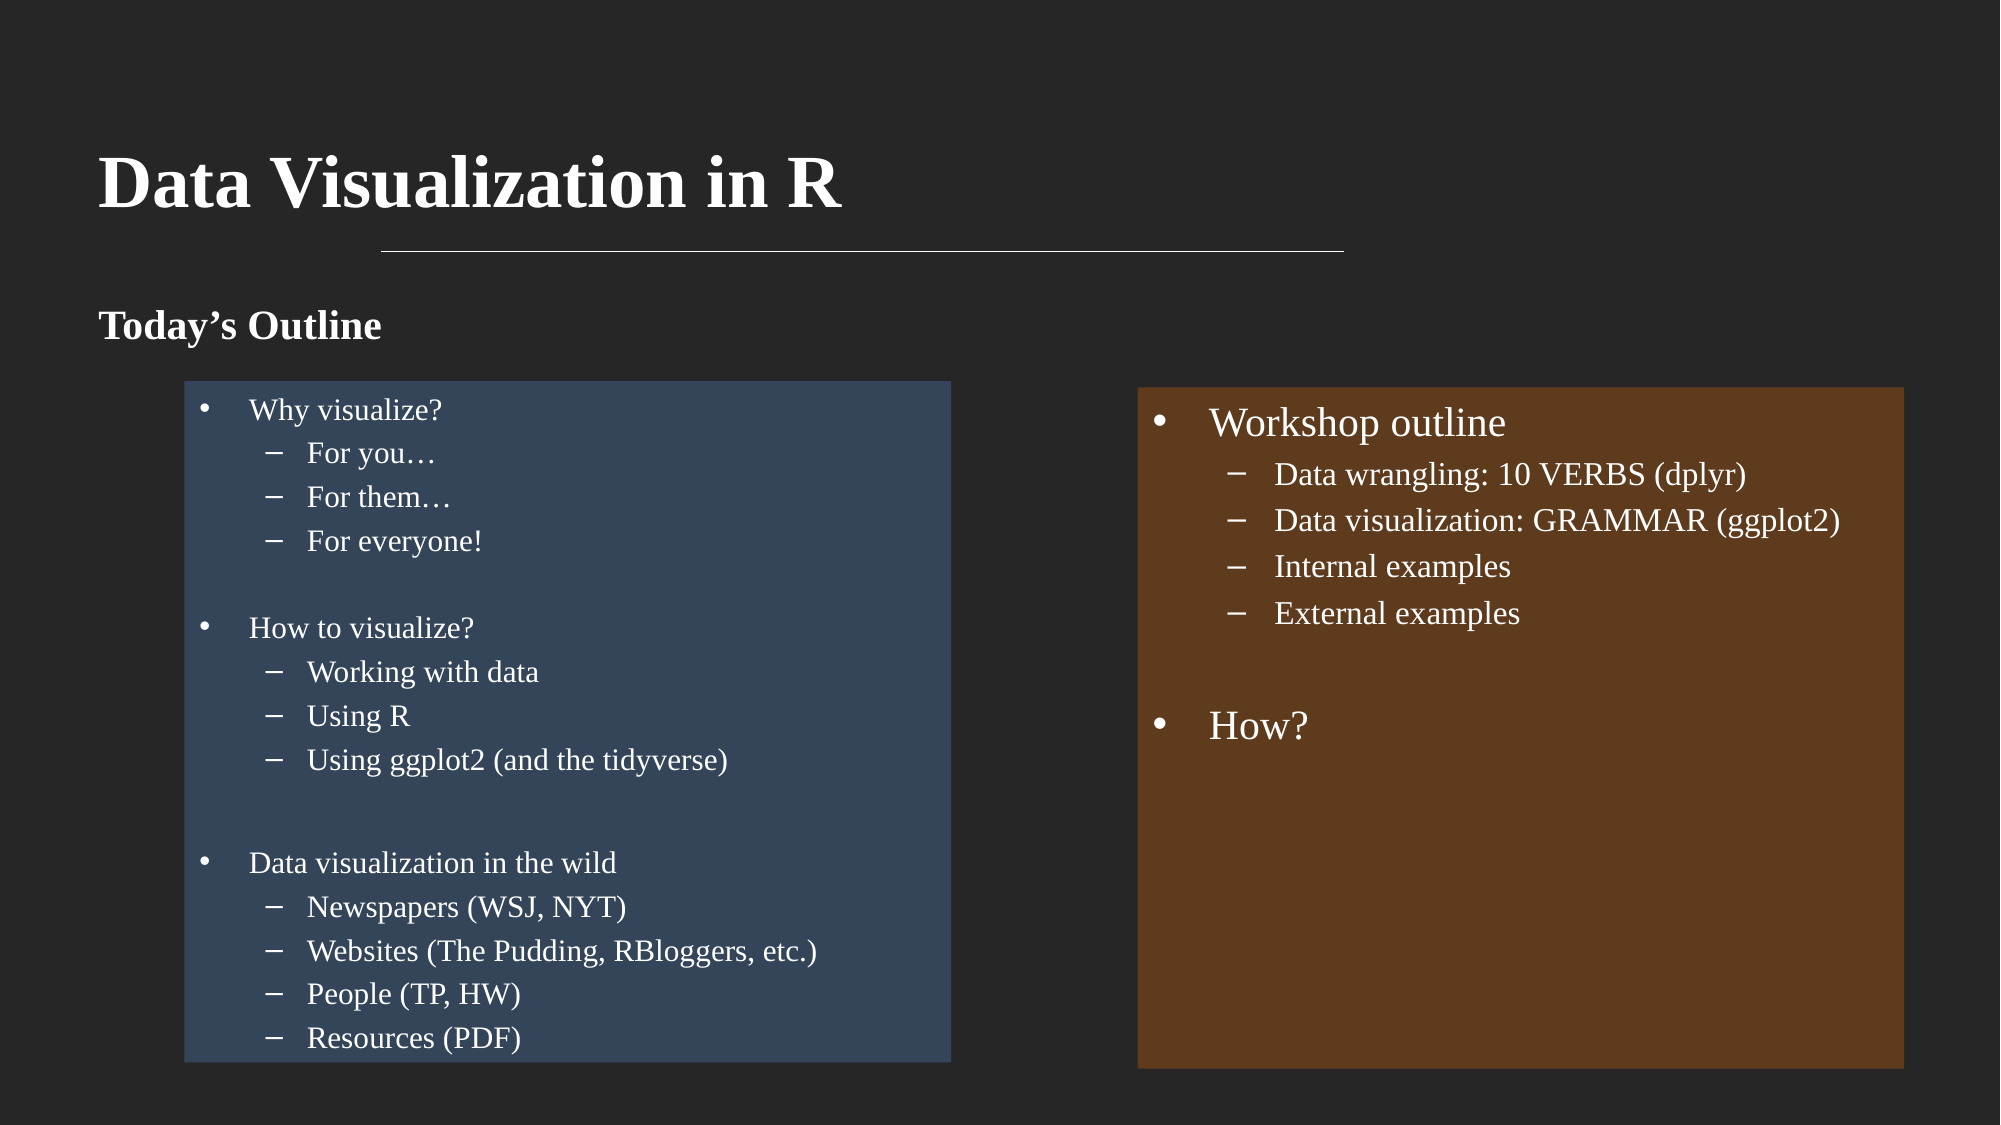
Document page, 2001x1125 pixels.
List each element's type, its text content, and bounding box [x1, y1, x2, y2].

list Why visualize? For you… For them… For everyone! How to visualize? Working with data Using R Using ggplot2 (and the tidyverse) Data visualization in the wild Newspapers (WSJ, NYT) Websites (The Pudding, RBloggers, etc.) People (TP, HW) Resources (PDF) [184, 381, 952, 1063]
text_box Today’s Outline [83, 299, 1145, 376]
text_box Data Visualization in R [83, 56, 1215, 299]
text_box Workshop outline Data wrangling: 10 VERBS (dplyr) Data visualization: GRAMMAR (ggplot2) Internal examples External examples How? [1137, 387, 1905, 1069]
